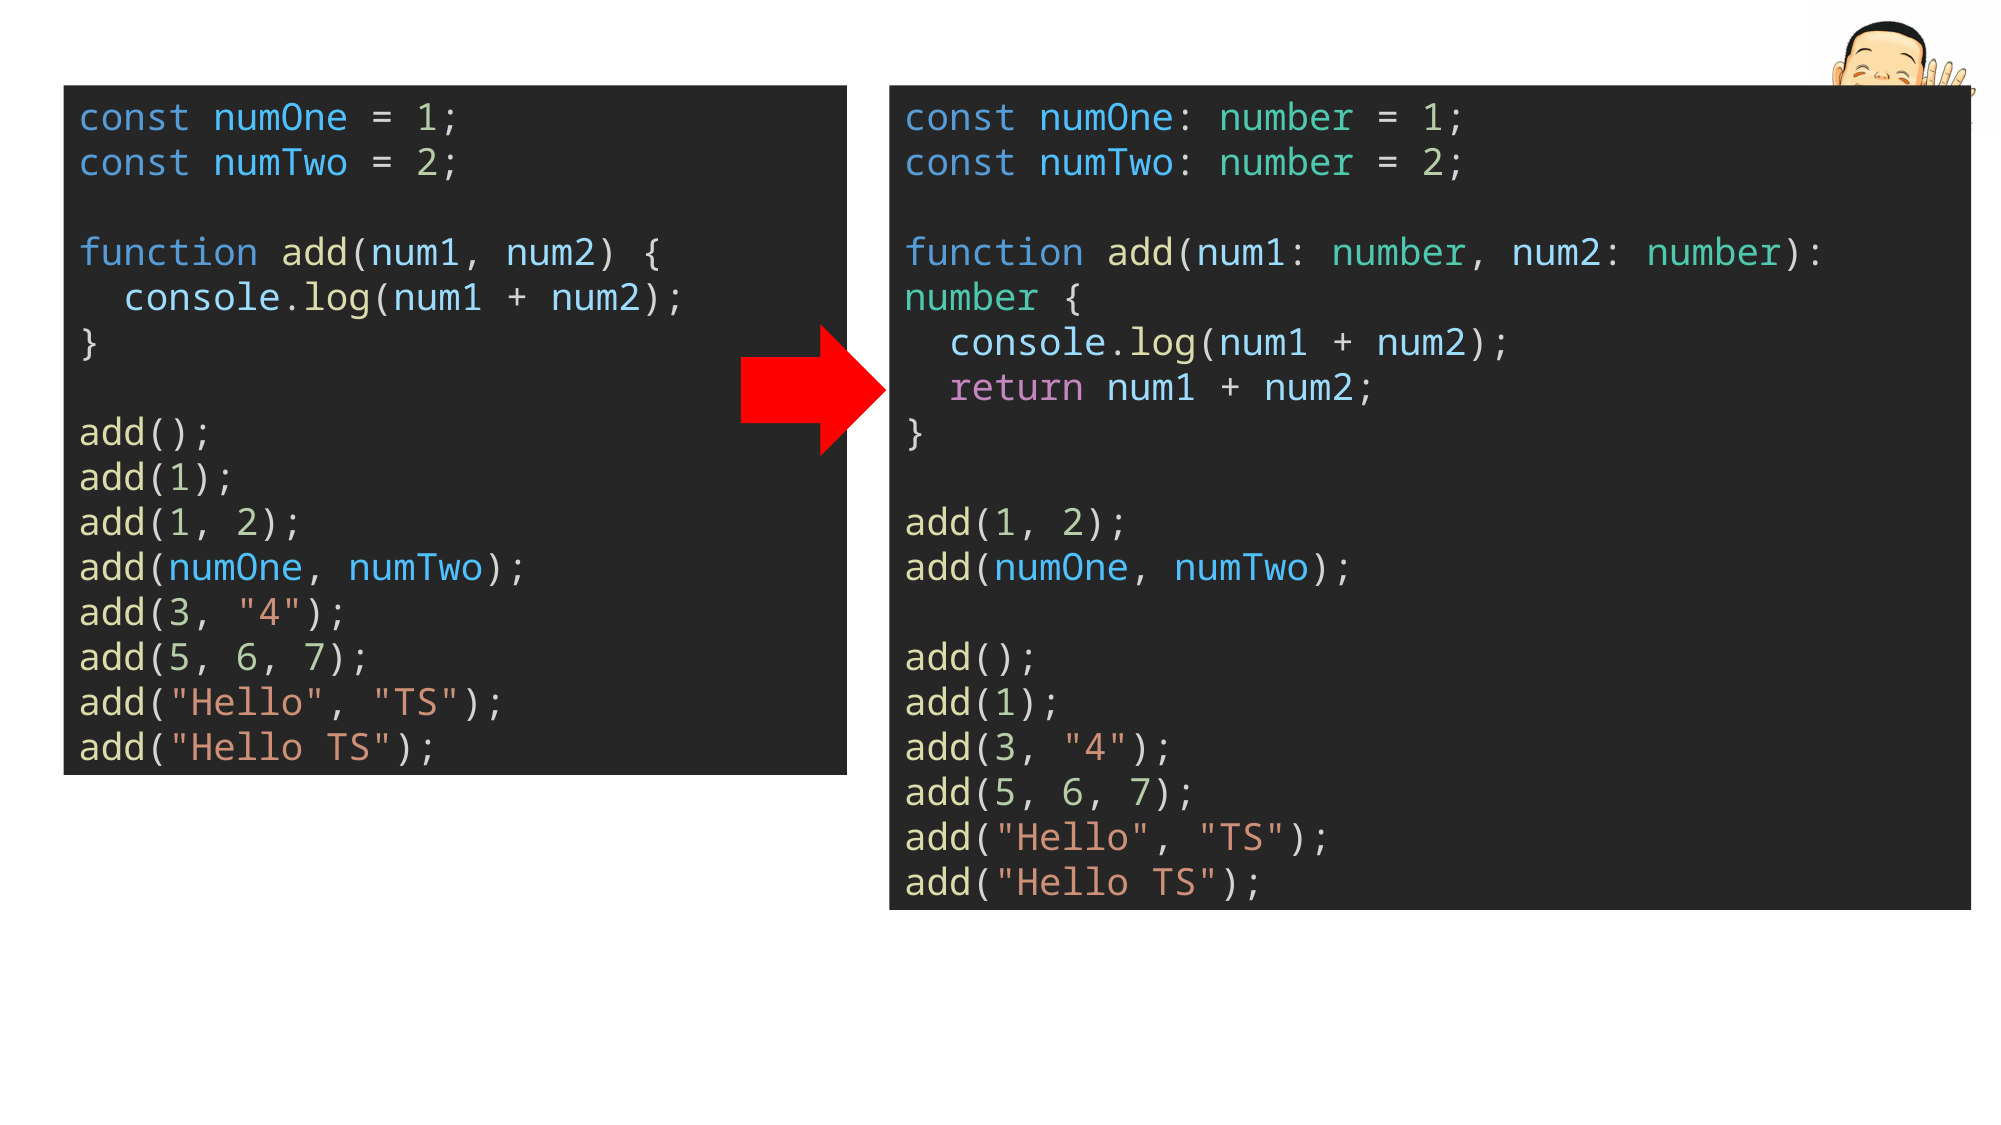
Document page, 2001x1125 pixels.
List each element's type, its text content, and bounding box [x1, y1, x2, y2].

picture [1808, 0, 2000, 137]
text_box const numOne: number = 1; const numTwo: number = 2; function add(num1: number, num2: number): number { console.log(num1 + num2); return num1 + num2; } add(1, 2); add(numOne, numTwo); add(); add(1); add(3, "4"); add(5, 6, 7); add("Hello", "TS"); add("Hello TS"); [889, 85, 1972, 910]
text_box const numOne = 1; const numTwo = 2; function add(num1, num2) { console.log(num1 + num2); } add(); add(1); add(1, 2); add(numOne, numTwo); add(3, "4"); add(5, 6, 7); add("Hello", "TS"); add("Hello TS"); [63, 85, 847, 775]
text_box [739, 321, 888, 459]
